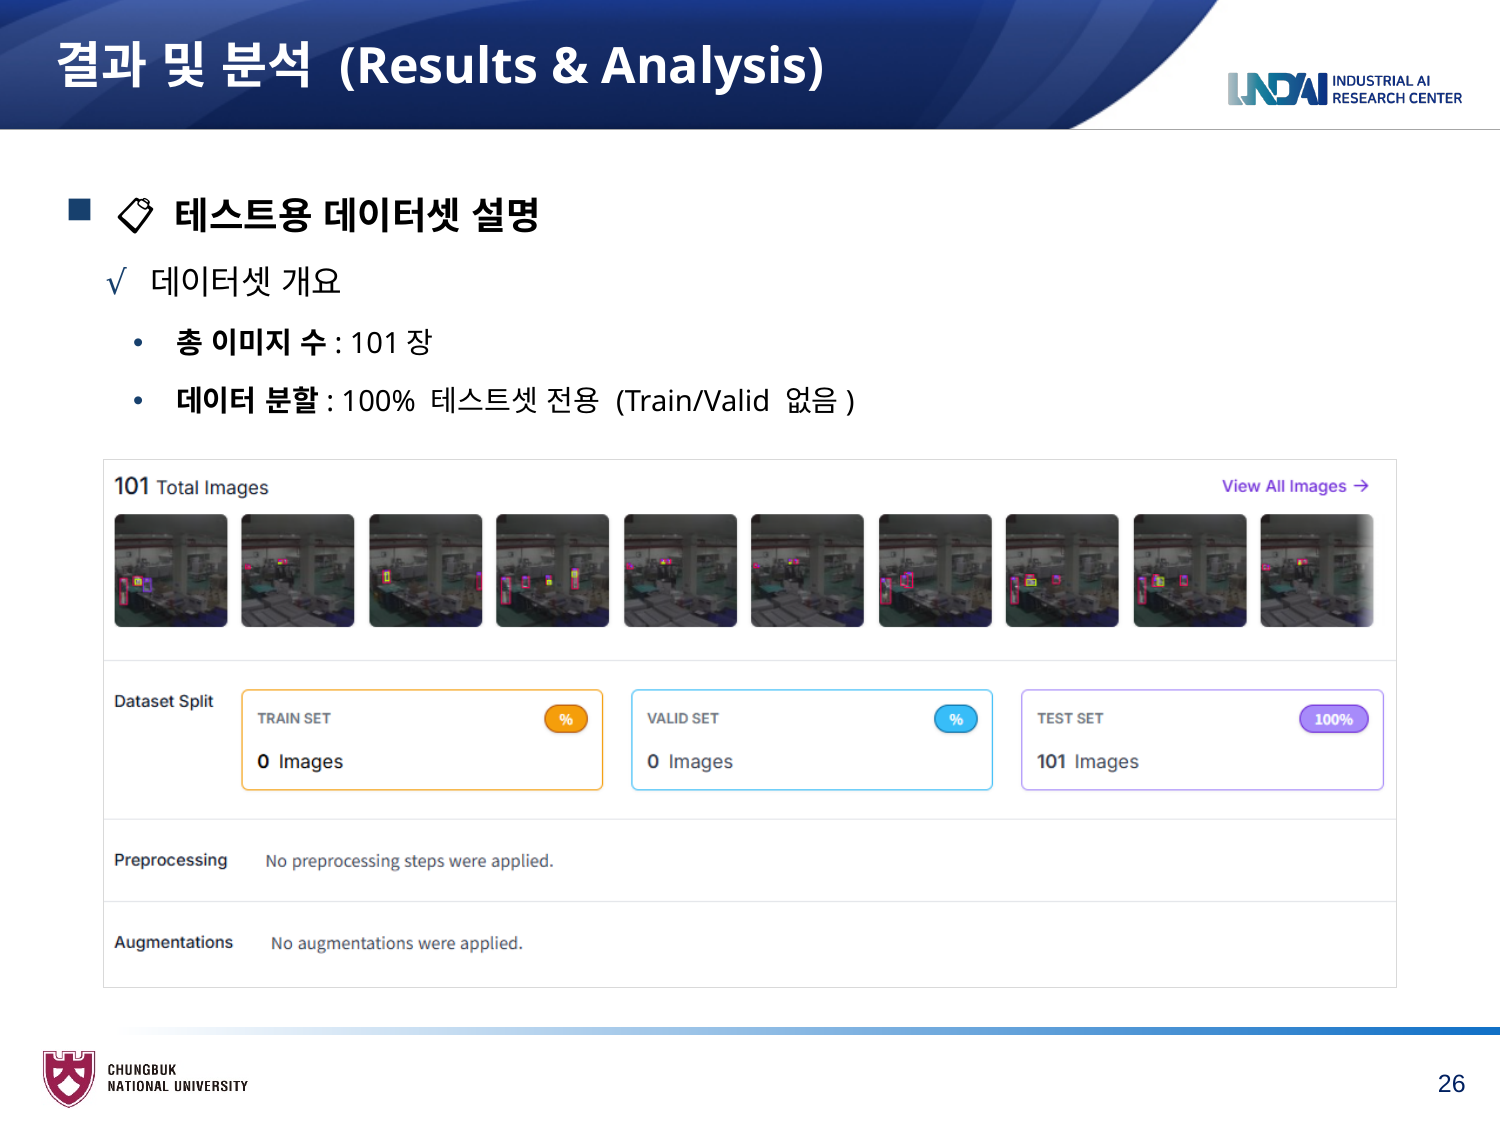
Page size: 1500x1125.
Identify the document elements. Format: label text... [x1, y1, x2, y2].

text_box 📋 테스트용 데이터셋 설명 데이터셋 개요 총 이미지 수: 101장 데이터 분할: 100% 테스트셋 전용 (Train/Valid 없음) [65, 178, 1385, 418]
picture [103, 458, 1397, 988]
picture [0, 0, 1500, 129]
picture [41, 1049, 249, 1109]
title 결과 및 분석 (Results & Analysis) [55, 10, 1375, 116]
